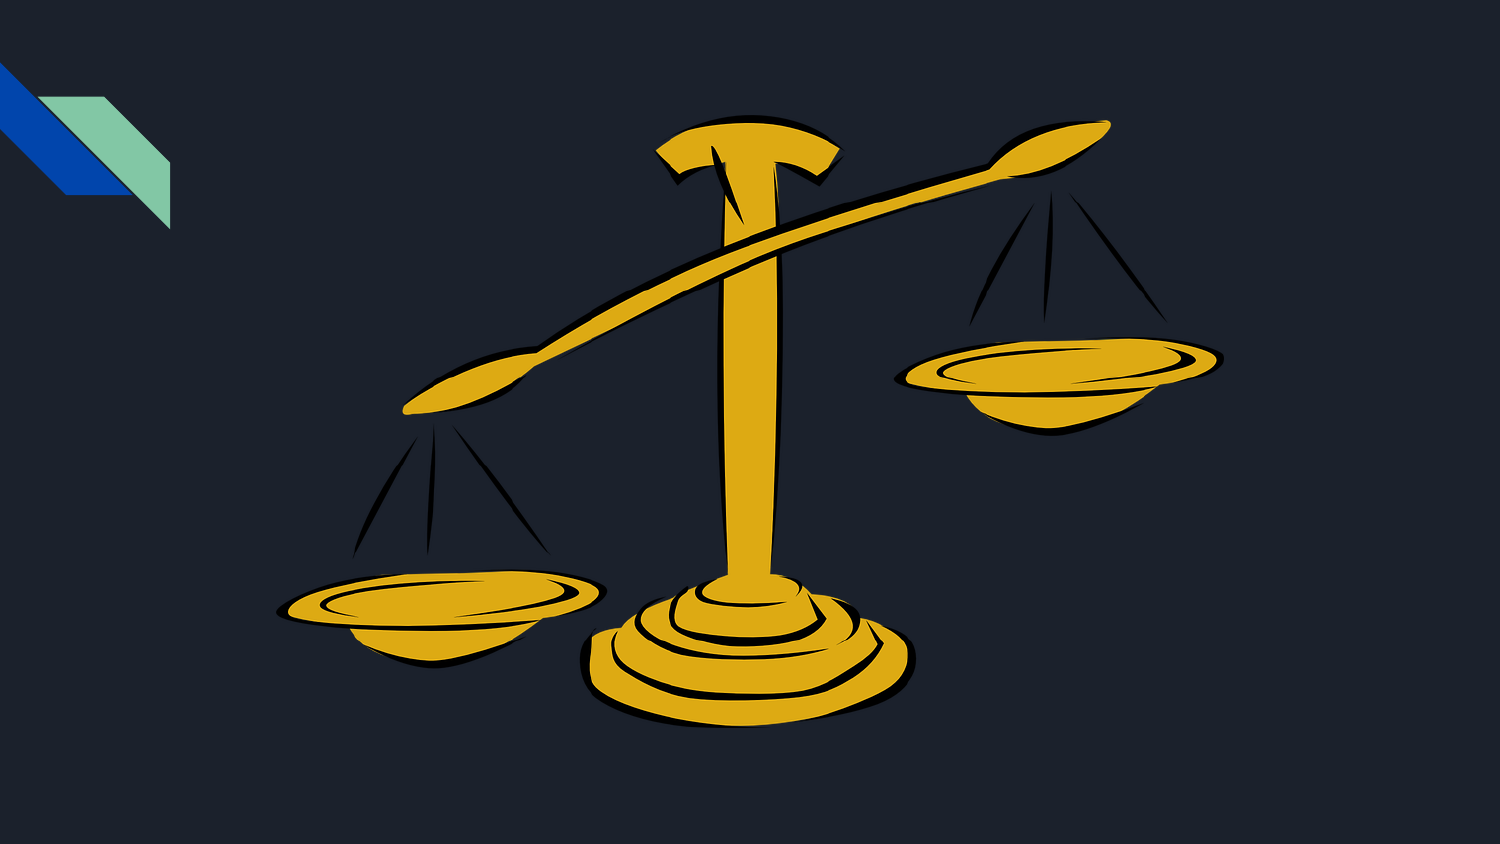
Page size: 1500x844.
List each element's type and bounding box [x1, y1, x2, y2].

picture [275, 115, 1225, 729]
